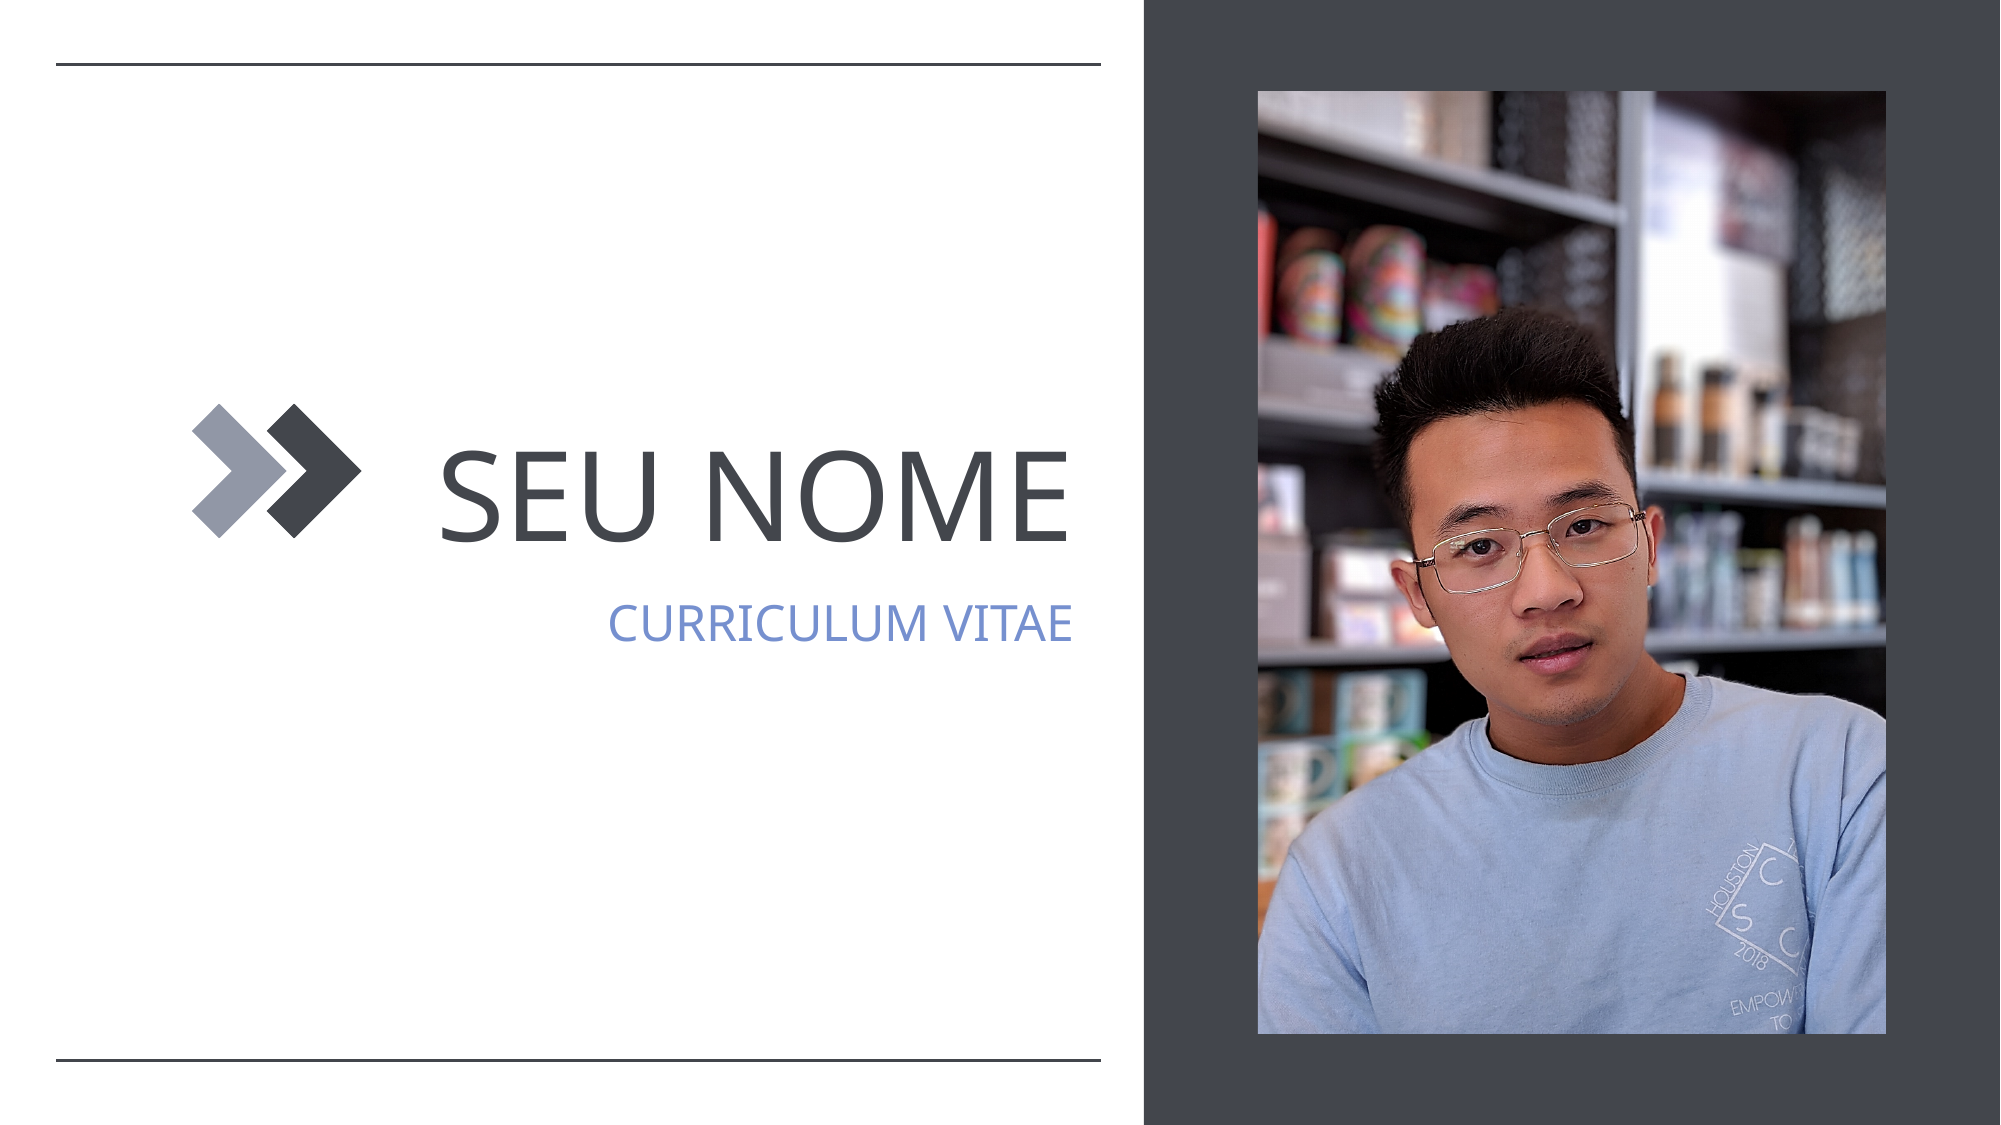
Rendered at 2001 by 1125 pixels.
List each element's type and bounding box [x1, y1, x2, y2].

text_box [1143, 0, 2000, 1125]
picture [1257, 91, 1886, 1034]
text_box [172, 423, 342, 519]
text_box [56, 64, 1101, 1061]
